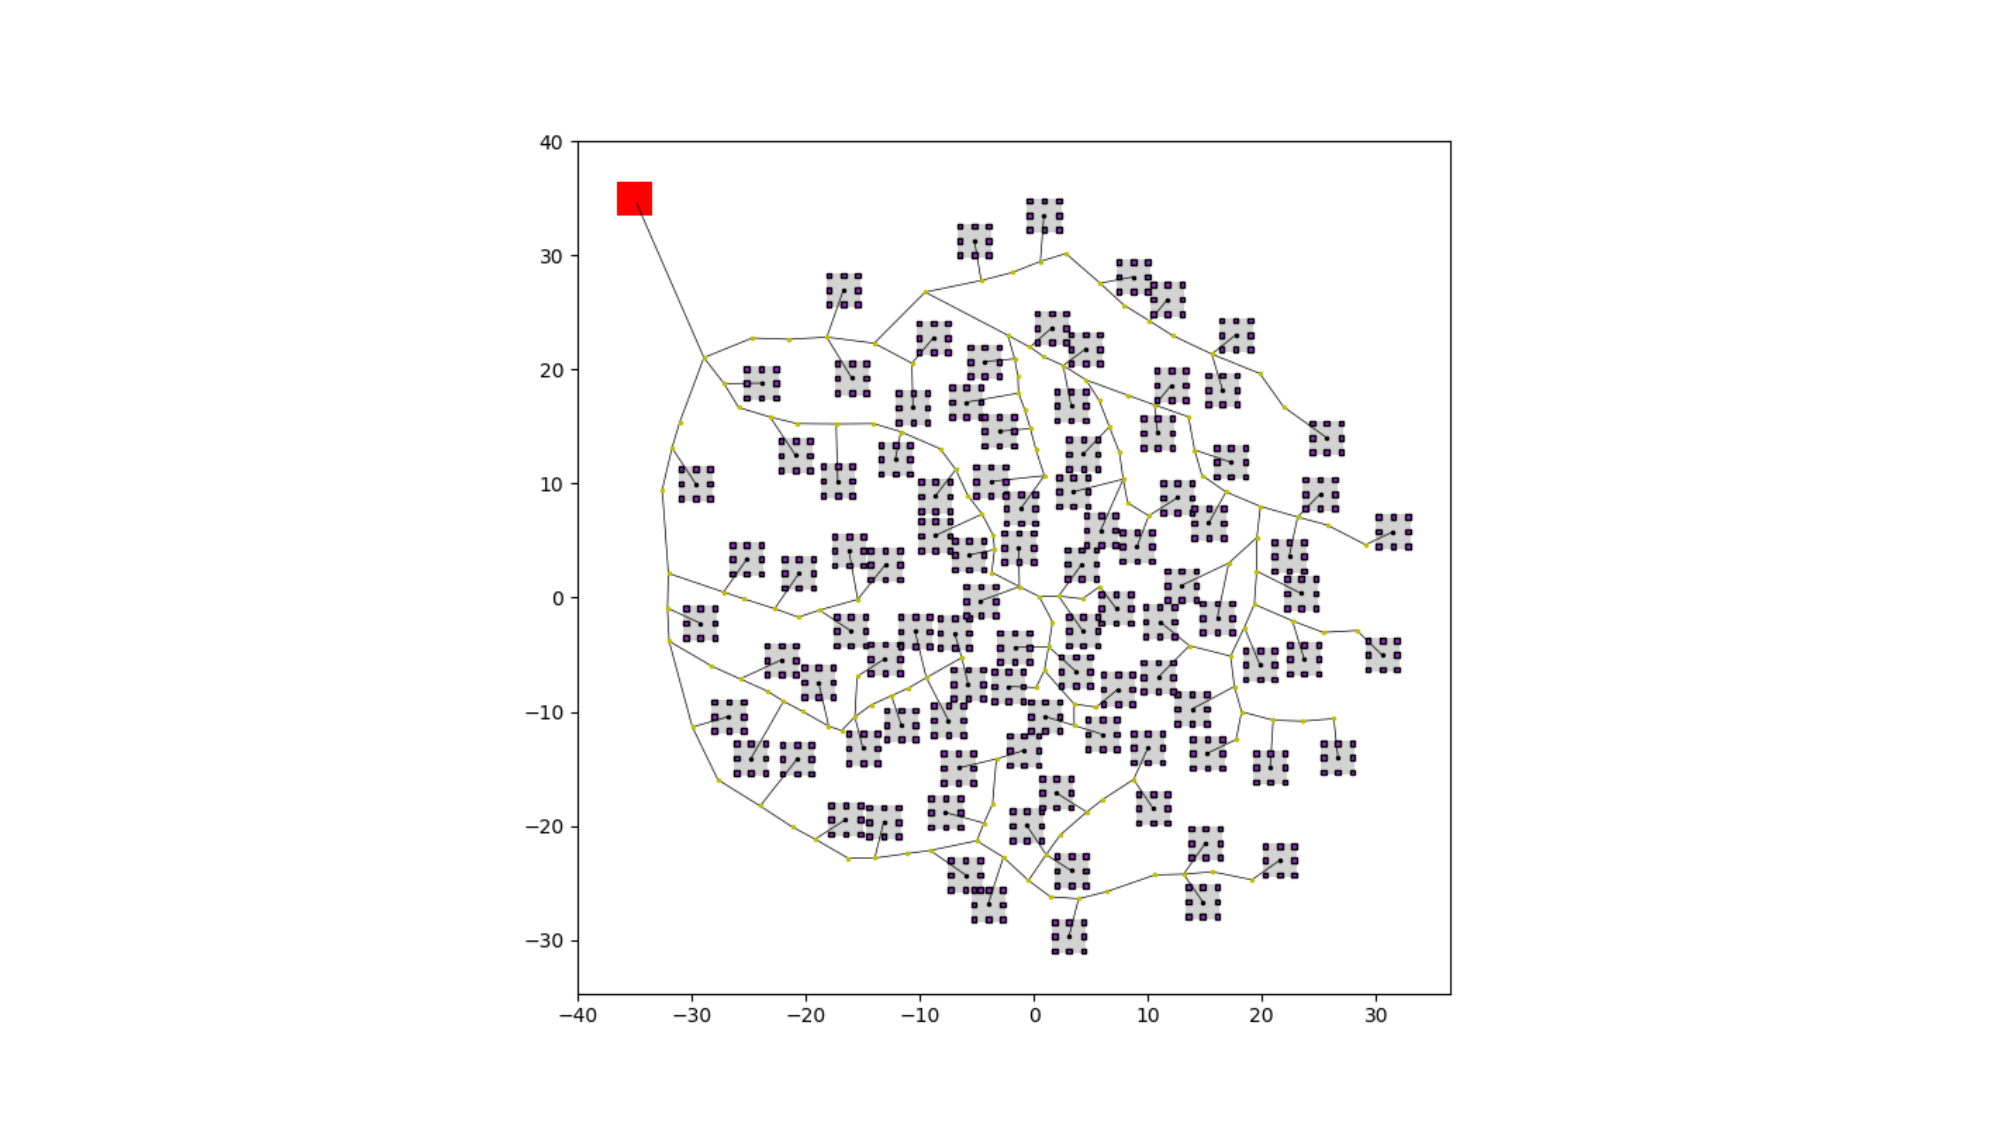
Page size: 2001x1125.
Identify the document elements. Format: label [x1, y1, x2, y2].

picture [437, 0, 1563, 1125]
